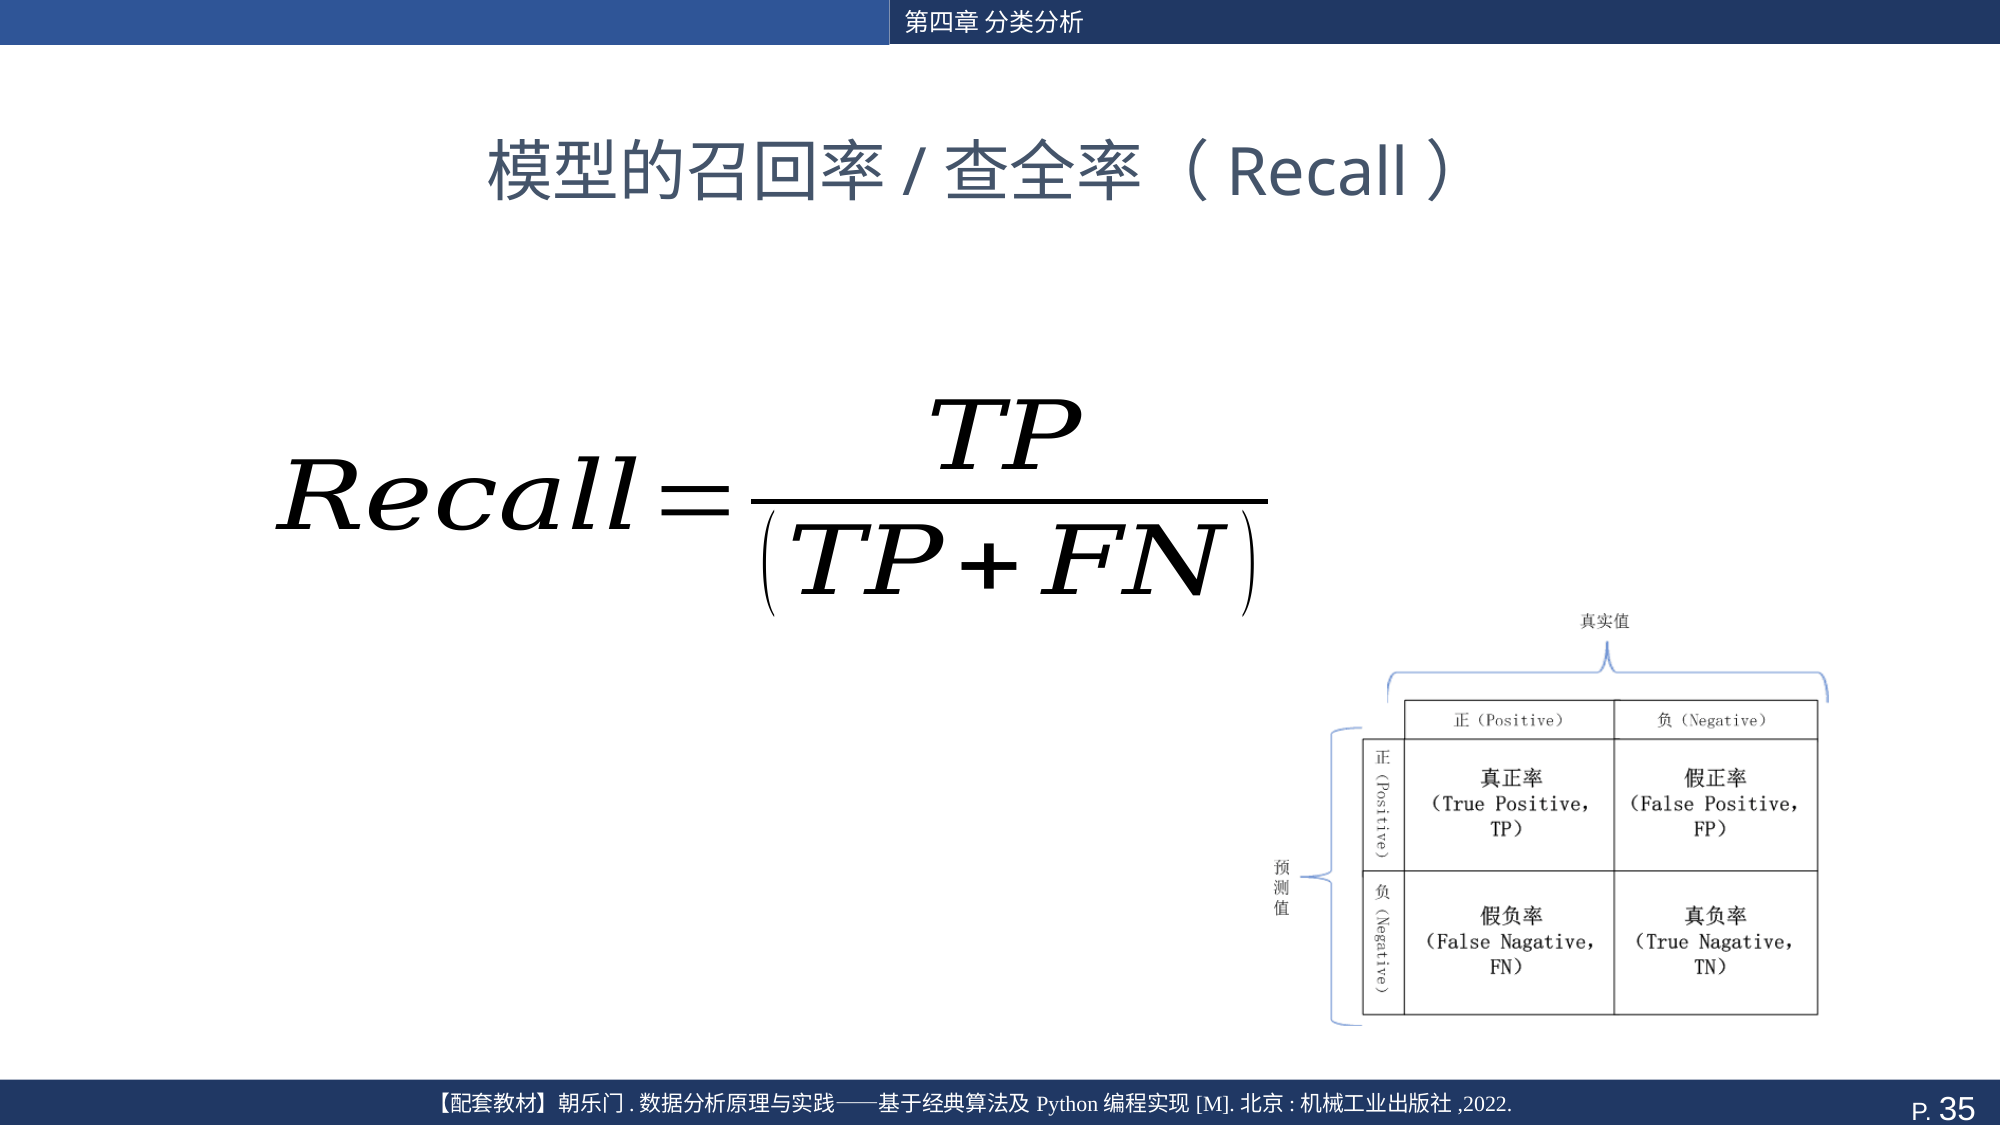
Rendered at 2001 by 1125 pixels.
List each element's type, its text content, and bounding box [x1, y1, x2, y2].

title 模型的召回率/查全率（Recall） [54, 101, 1924, 237]
picture [1273, 609, 1829, 1026]
